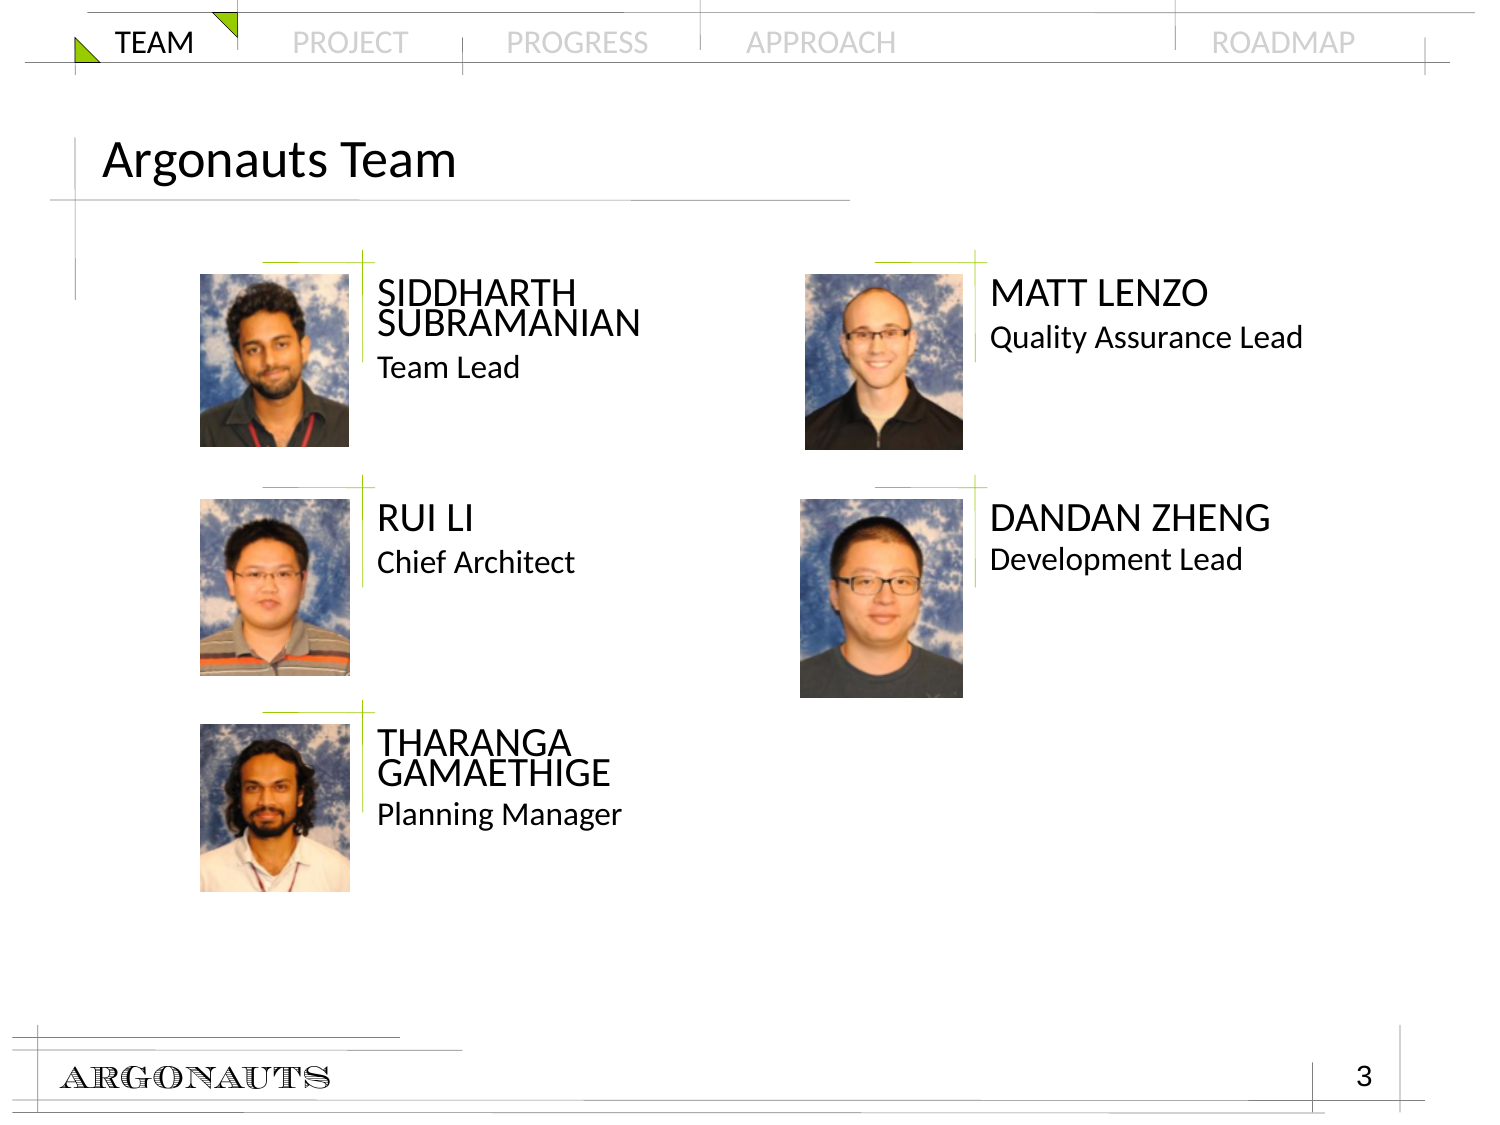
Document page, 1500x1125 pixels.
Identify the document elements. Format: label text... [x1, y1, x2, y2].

picture [799, 499, 963, 698]
text_box Siddharth Subramanian Team Lead [362, 275, 800, 391]
text_box Matt Lenzo Quality Assurance Lead [974, 274, 1413, 412]
picture [50, 1055, 350, 1099]
picture [199, 274, 349, 447]
picture [199, 724, 351, 892]
title Argonauts Team [87, 112, 1413, 200]
picture [804, 274, 963, 451]
text_box Rui Li Chief Architect [363, 500, 797, 586]
picture [199, 499, 351, 676]
slide_number 3 [1074, 1050, 1388, 1125]
text_box Dandan Zheng Development Lead [976, 499, 1413, 585]
text_box Tharanga Gamaethige Planning Manager [362, 724, 800, 840]
